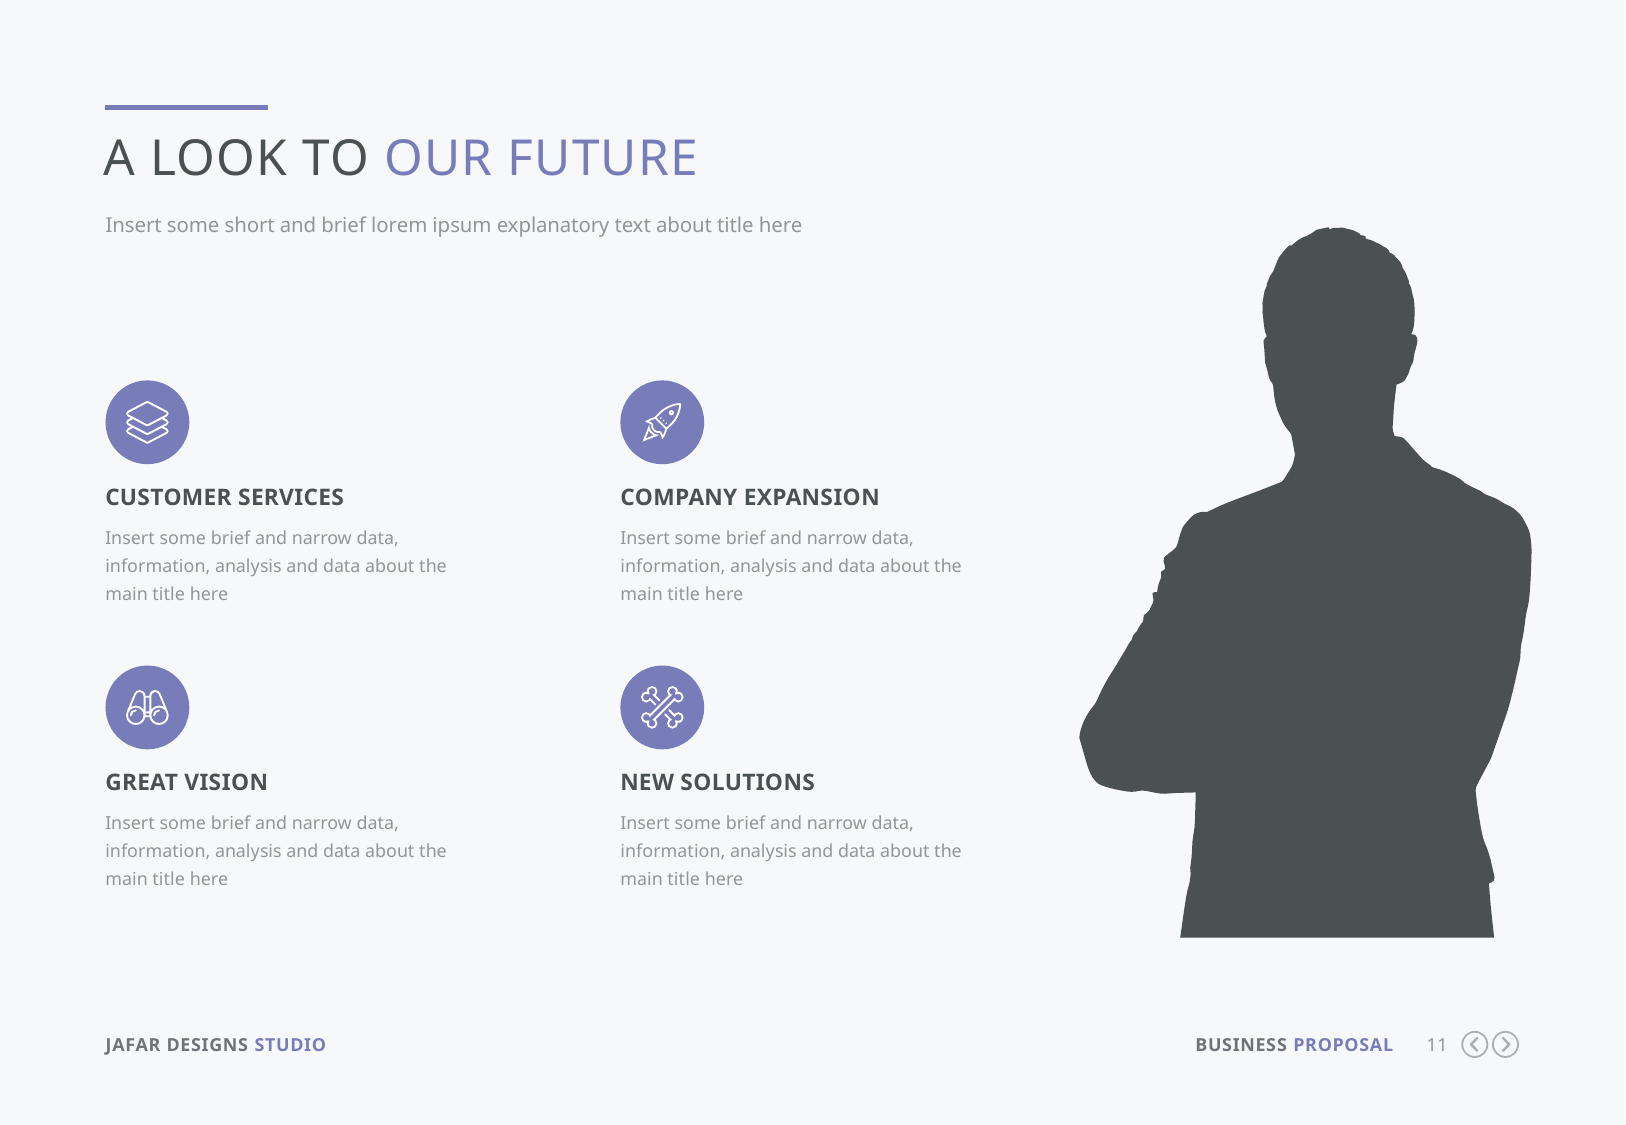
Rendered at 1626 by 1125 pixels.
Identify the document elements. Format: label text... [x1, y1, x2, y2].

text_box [105, 665, 190, 750]
list A look to Our Future [103, 125, 1518, 188]
list Insert some short and brief lorem ipsum explanatory text about title here [105, 209, 1519, 241]
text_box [620, 665, 705, 750]
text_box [620, 380, 705, 465]
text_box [105, 380, 190, 465]
text_box [1079, 227, 1532, 938]
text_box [105, 482, 481, 577]
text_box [105, 767, 481, 862]
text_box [620, 482, 996, 577]
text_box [620, 767, 996, 862]
